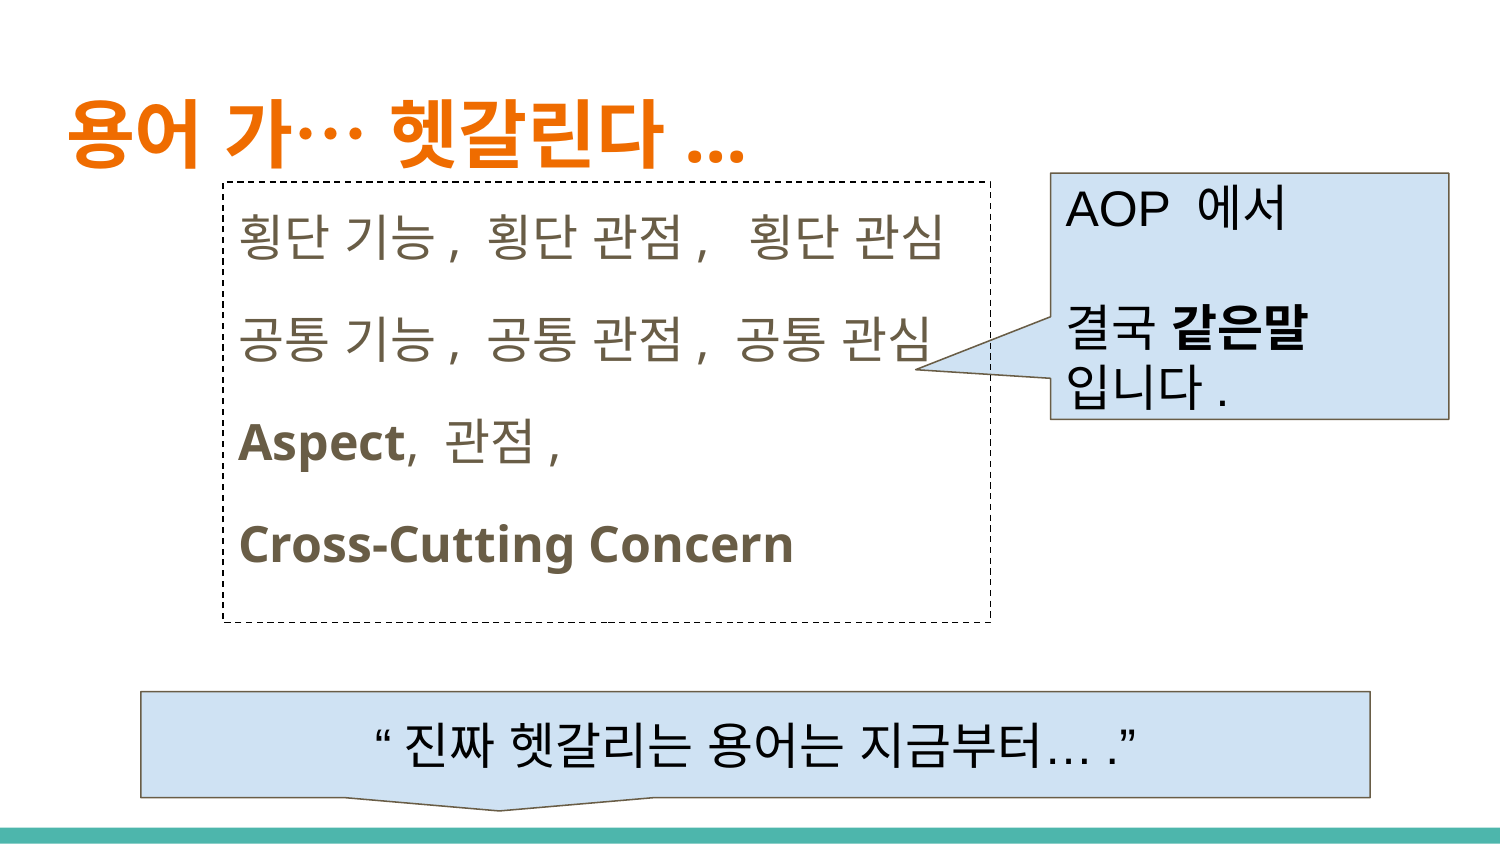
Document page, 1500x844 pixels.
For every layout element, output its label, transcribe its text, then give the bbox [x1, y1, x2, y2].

list 횡단 기능, 횡단 관점, 횡단 관심 공통 기능, 공통 관점, 공통 관심 Aspect, 관점, Cross-Cutting Concern [223, 182, 991, 623]
title 용어 가… 헷갈린다... [51, 72, 1449, 189]
text_box AOP 에서 결국 같은말 입니다. [991, 173, 1449, 420]
text_box “진짜 헷갈리는 용어는 지금부터….” [140, 691, 1371, 811]
